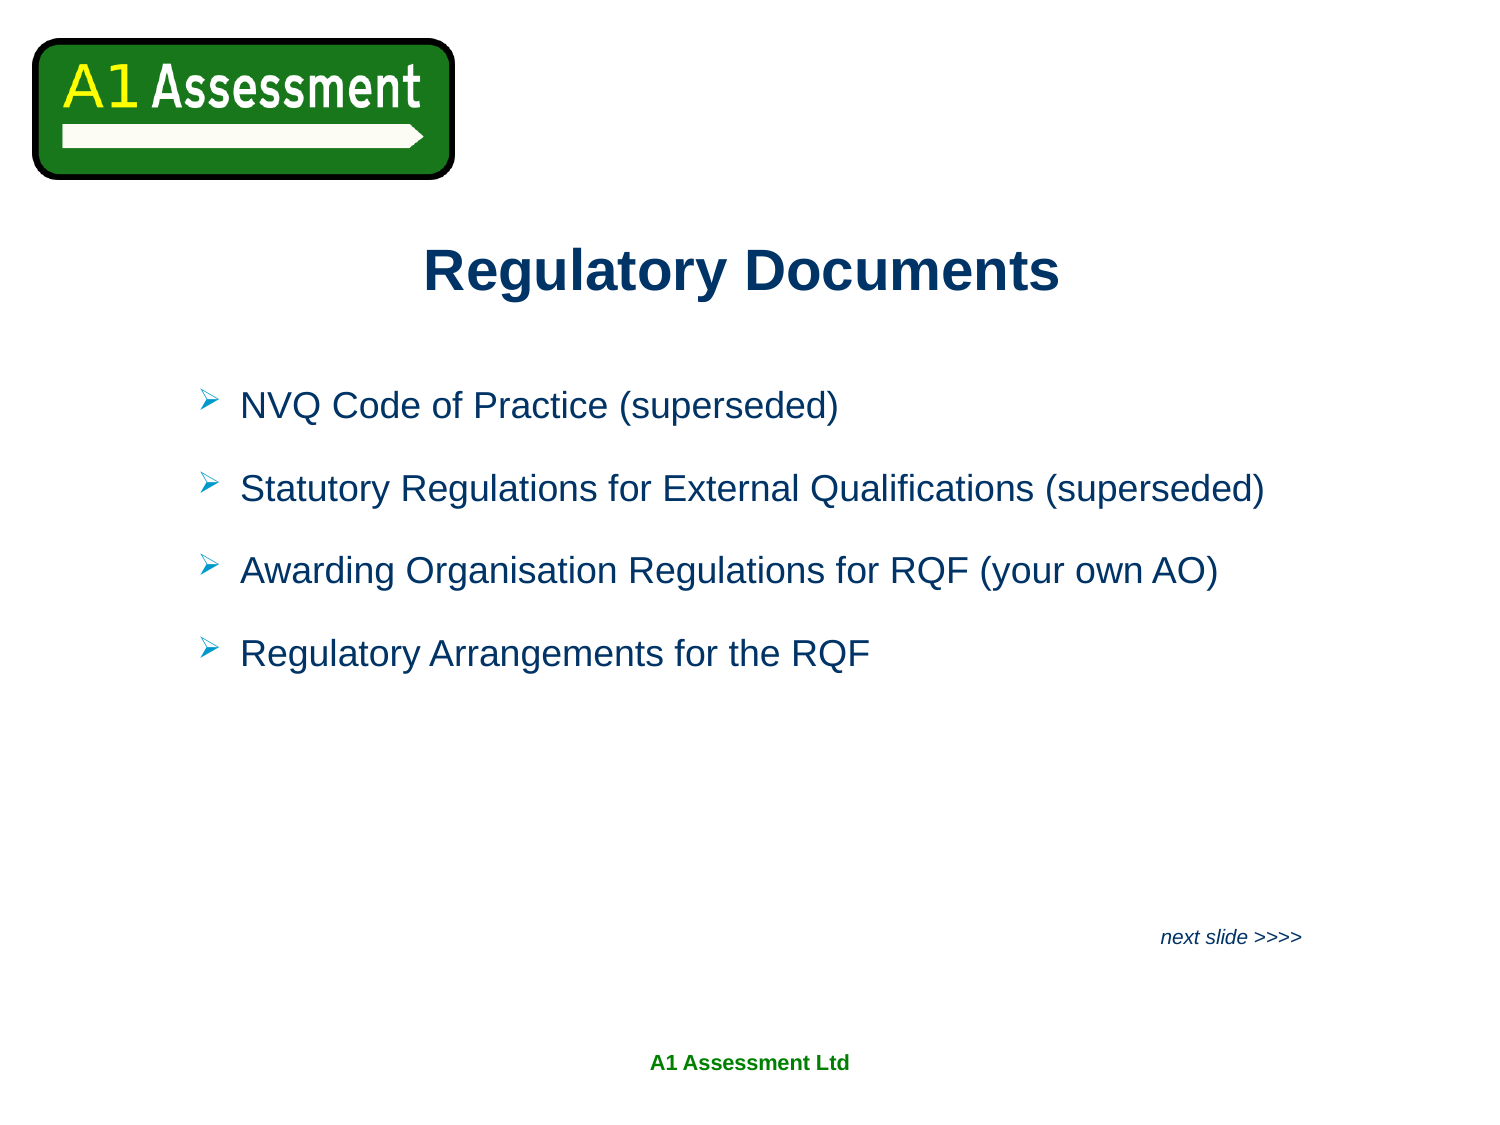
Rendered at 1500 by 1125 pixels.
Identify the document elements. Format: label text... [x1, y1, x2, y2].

picture [32, 38, 455, 180]
list NVQ Code of Practice (superseded) Statutory Regulations for External Qualifications (superseded) Awarding Organisation Regulations for RQF (your own AO) Regulatory Arrangements for the RQF next slide >>>> [182, 373, 1318, 1012]
footer A1 Assessment Ltd [512, 1040, 988, 1101]
title Regulatory Documents [408, 227, 1092, 308]
